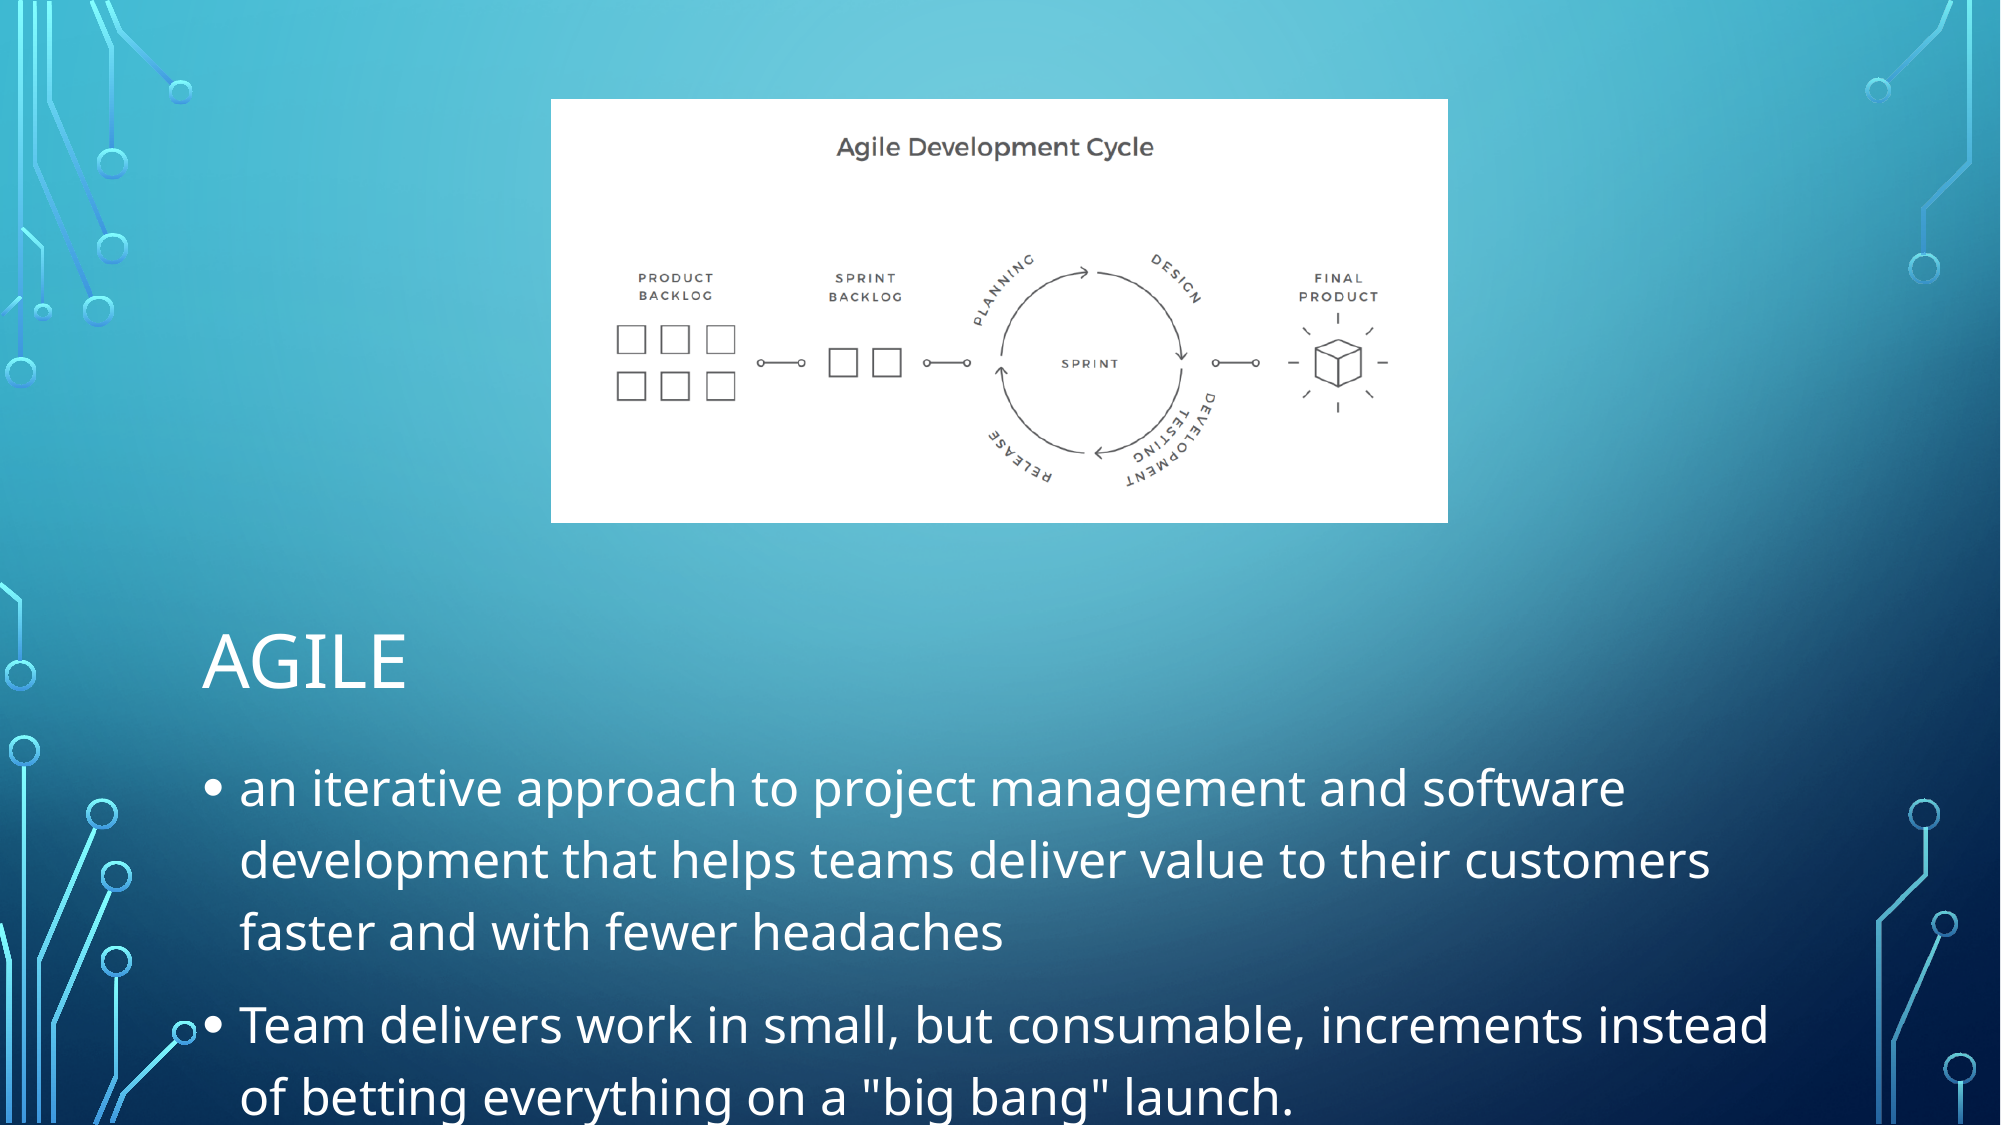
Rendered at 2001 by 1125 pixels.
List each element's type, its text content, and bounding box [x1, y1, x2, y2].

title AGILE [187, 542, 1813, 737]
picture [551, 99, 1448, 524]
list an iterative approach to project management and software development that helps teams deliver value to their customers faster and with fewer headaches Team delivers work in small, but consumable, increments instead of betting everything on a "big bang" launch. [187, 737, 1813, 1084]
